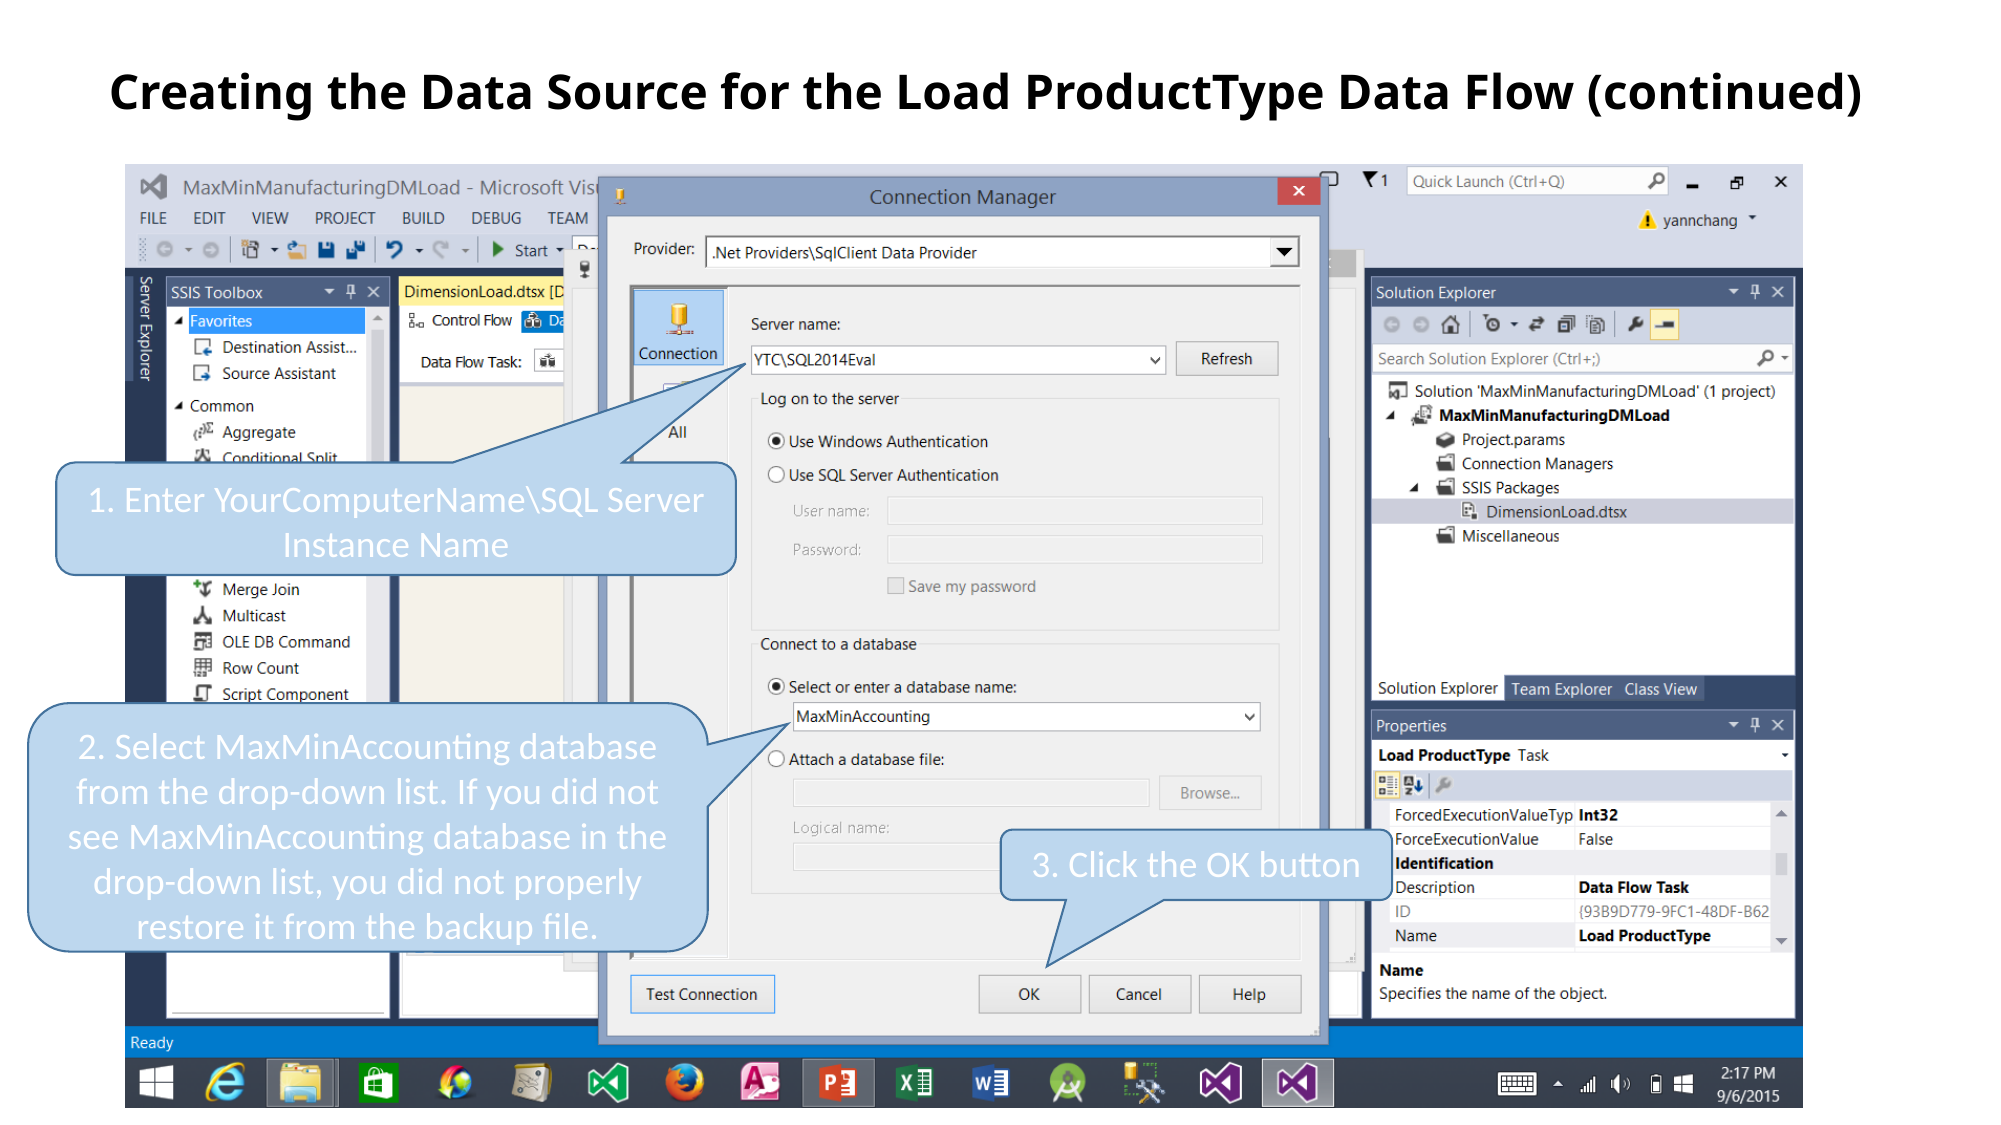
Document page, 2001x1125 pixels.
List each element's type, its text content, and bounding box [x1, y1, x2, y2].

text_box 2. Select MaxMinAccounting database from the drop-down list. If you did not see MaxMinAccounting database in the drop-down list, you did not properly restore it from the backup file. [27, 702, 124, 953]
text_box 1. Enter YourComputerName\SQL Server Instance Name [55, 461, 124, 577]
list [124, 164, 1803, 1108]
title Creating the Data Source for the Load ProductType Data Flow (continued) [93, 34, 1908, 154]
